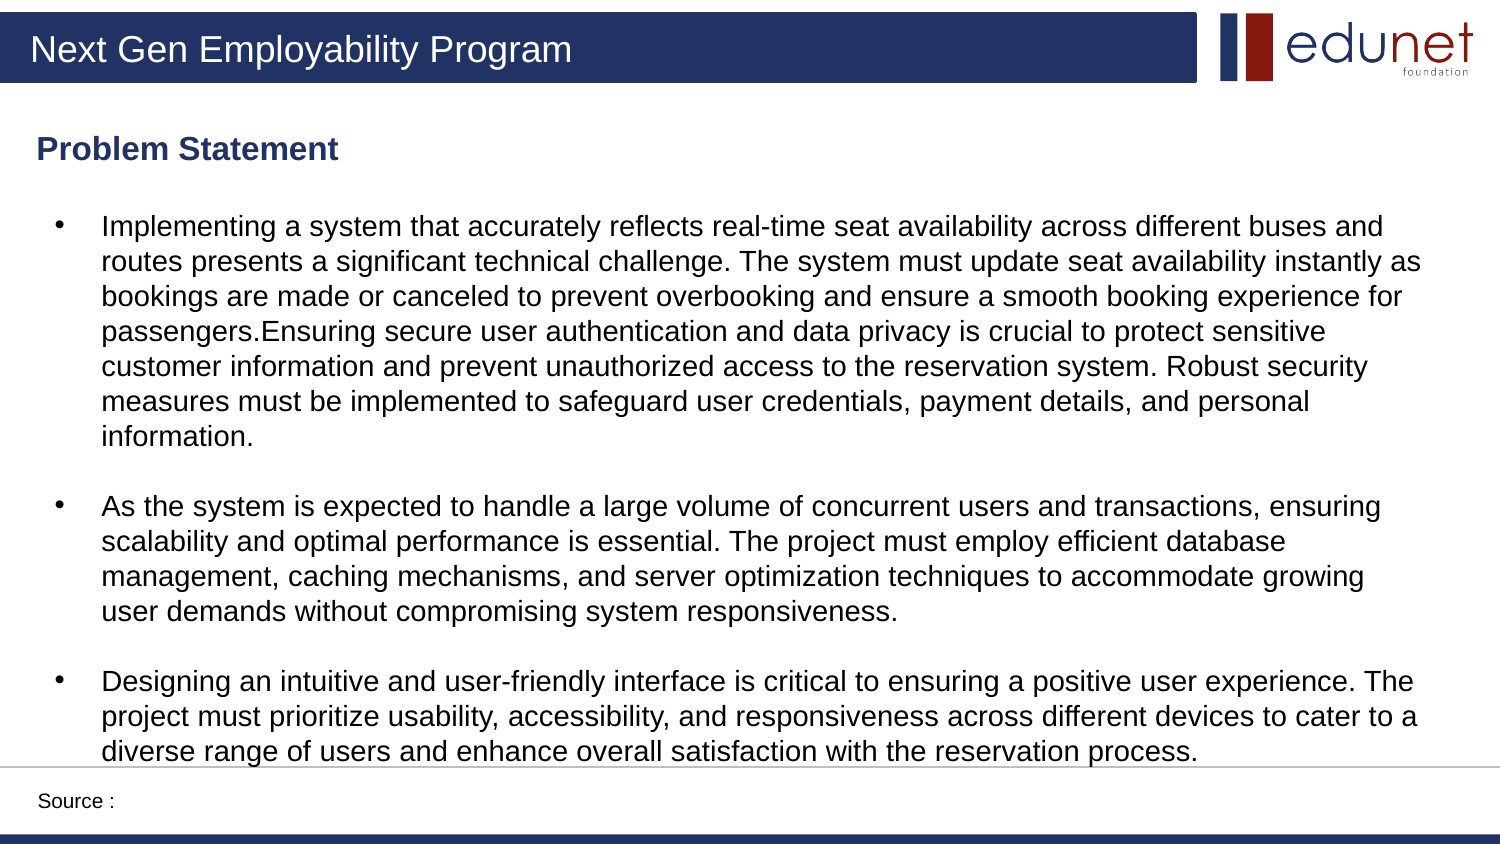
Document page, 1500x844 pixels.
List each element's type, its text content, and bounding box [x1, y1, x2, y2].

text_box Source : [22, 776, 139, 826]
text_box Implementing a system that accurately reflects real-time seat availability across different buses and routes presents a significant technical challenge. The system must update seat availability instantly as bookings are made or canceled to prevent overbooking and ensure a smooth booking experience for passengers.Ensuring secure user authentication and data privacy is crucial to protect sensitive customer information and prevent unauthorized access to the reservation system. Robust security measures must be implemented to safeguard user credentials, payment details, and personal information. As the system is expected to handle a large volume of concurrent users and transactions, ensuring scalability and optimal performance is essential. The project must employ efficient database management, caching mechanisms, and server optimization techniques to accommodate growing user demands without compromising system responsiveness. Designing an intuitive and user-friendly interface is critical to ensuring a positive user experience. The project must prioritize usability, accessibility, and responsiveness across different devices to cater to a diverse range of users and enhance overall satisfaction with the reservation process. [39, 199, 1440, 766]
title Problem Statement [21, 111, 504, 165]
picture [1279, 14, 1482, 83]
